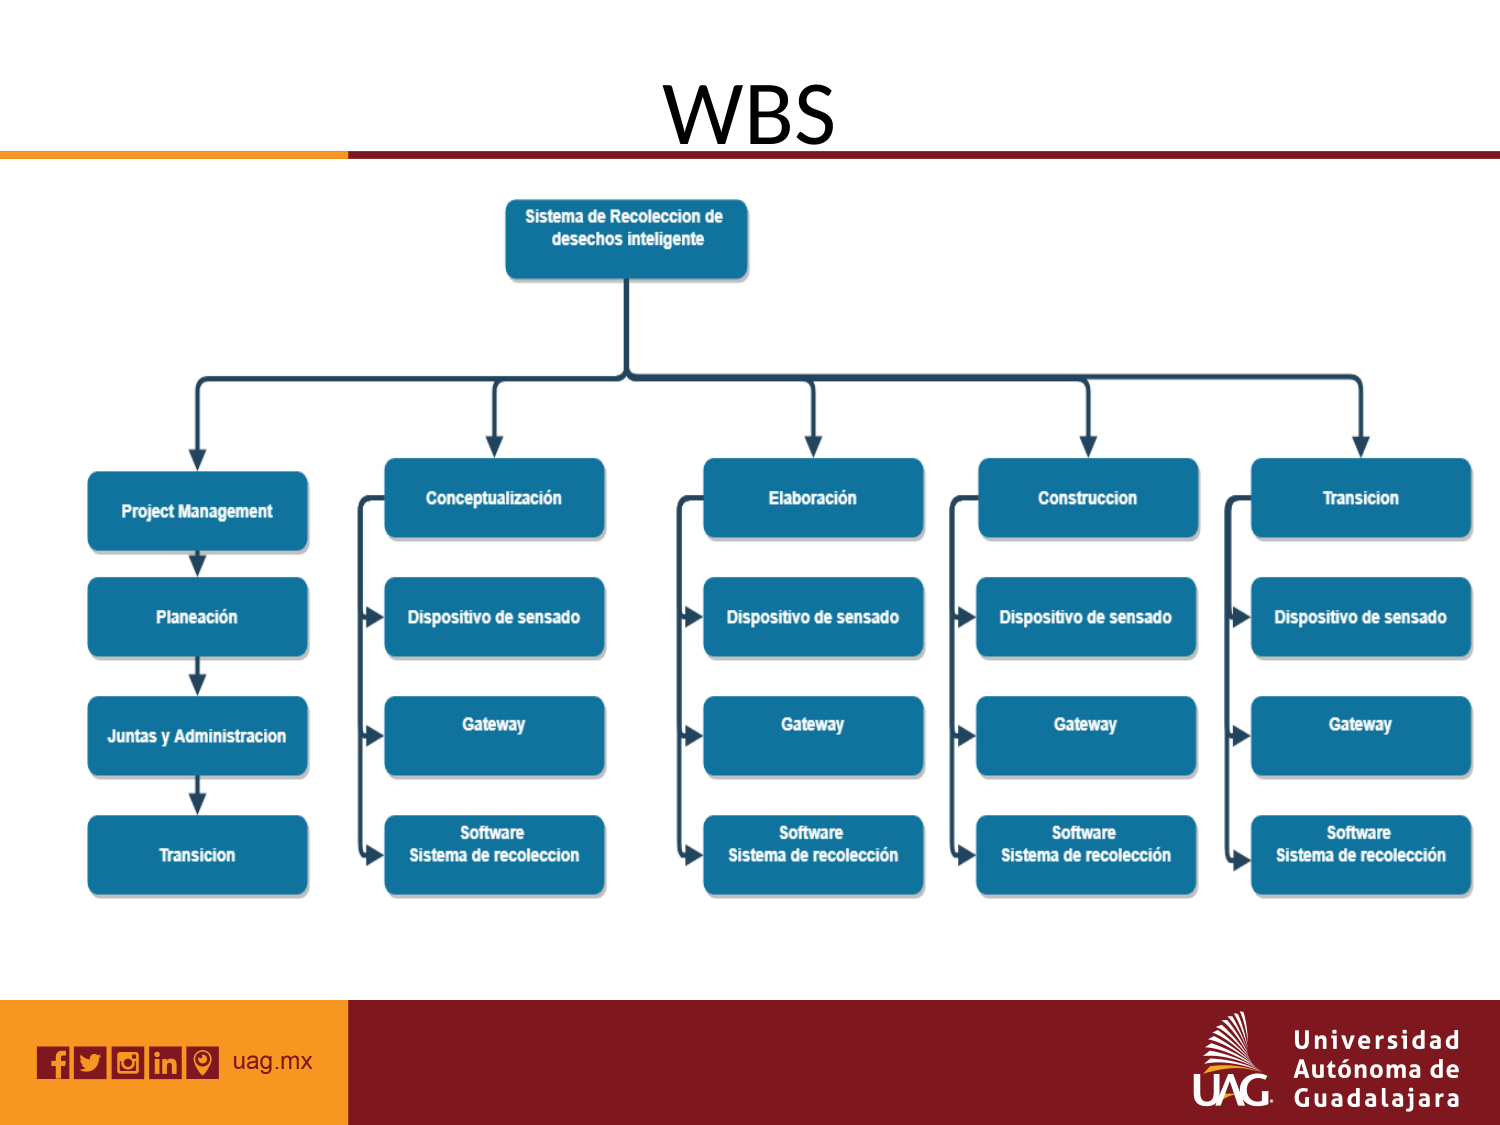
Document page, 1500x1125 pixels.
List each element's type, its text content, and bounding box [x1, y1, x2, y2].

title WBS [75, 45, 1425, 233]
picture [0, 0, 1500, 1125]
